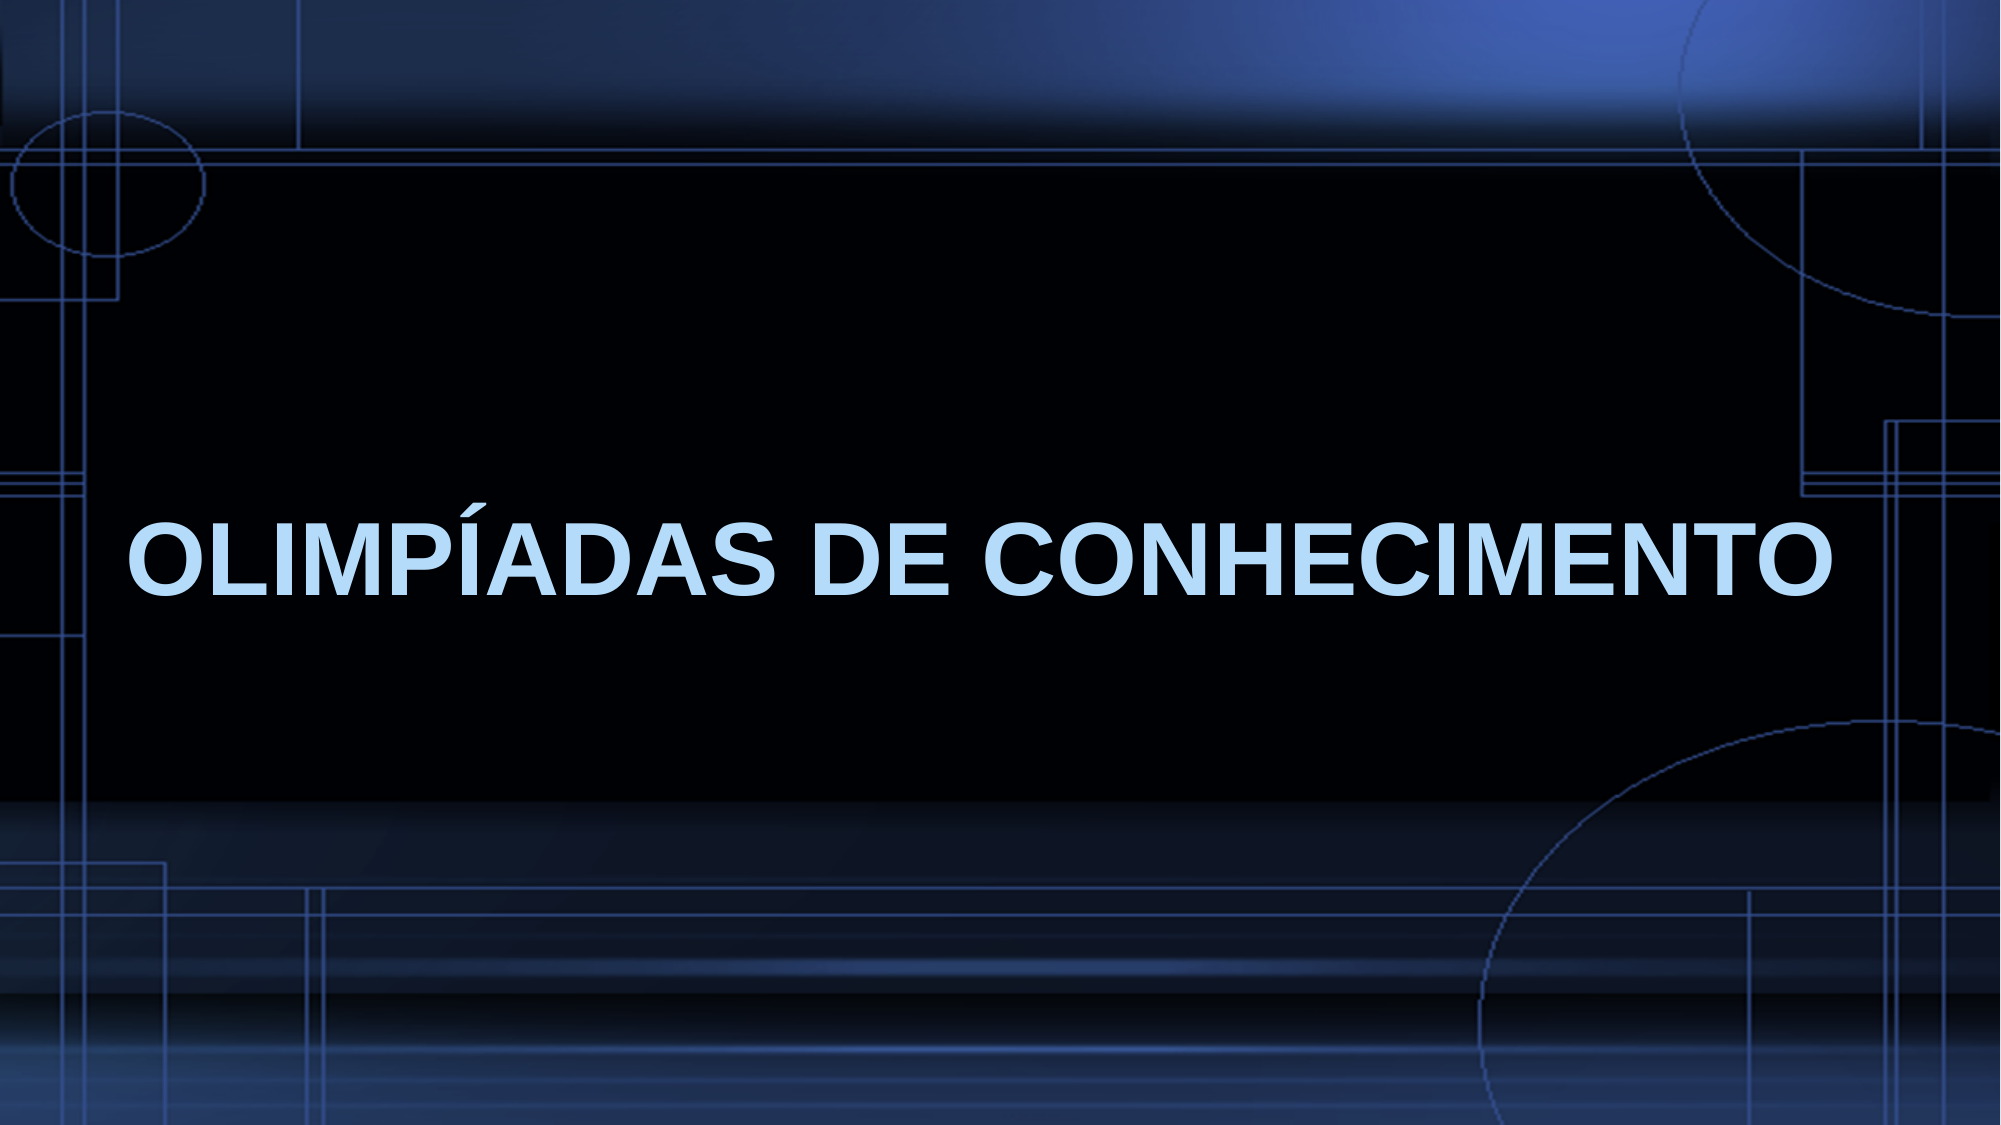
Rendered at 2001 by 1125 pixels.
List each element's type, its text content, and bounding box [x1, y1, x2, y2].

title OLIMPÍADAS DE CONHECIMENTO [110, 483, 1859, 641]
picture [0, 0, 2001, 1125]
